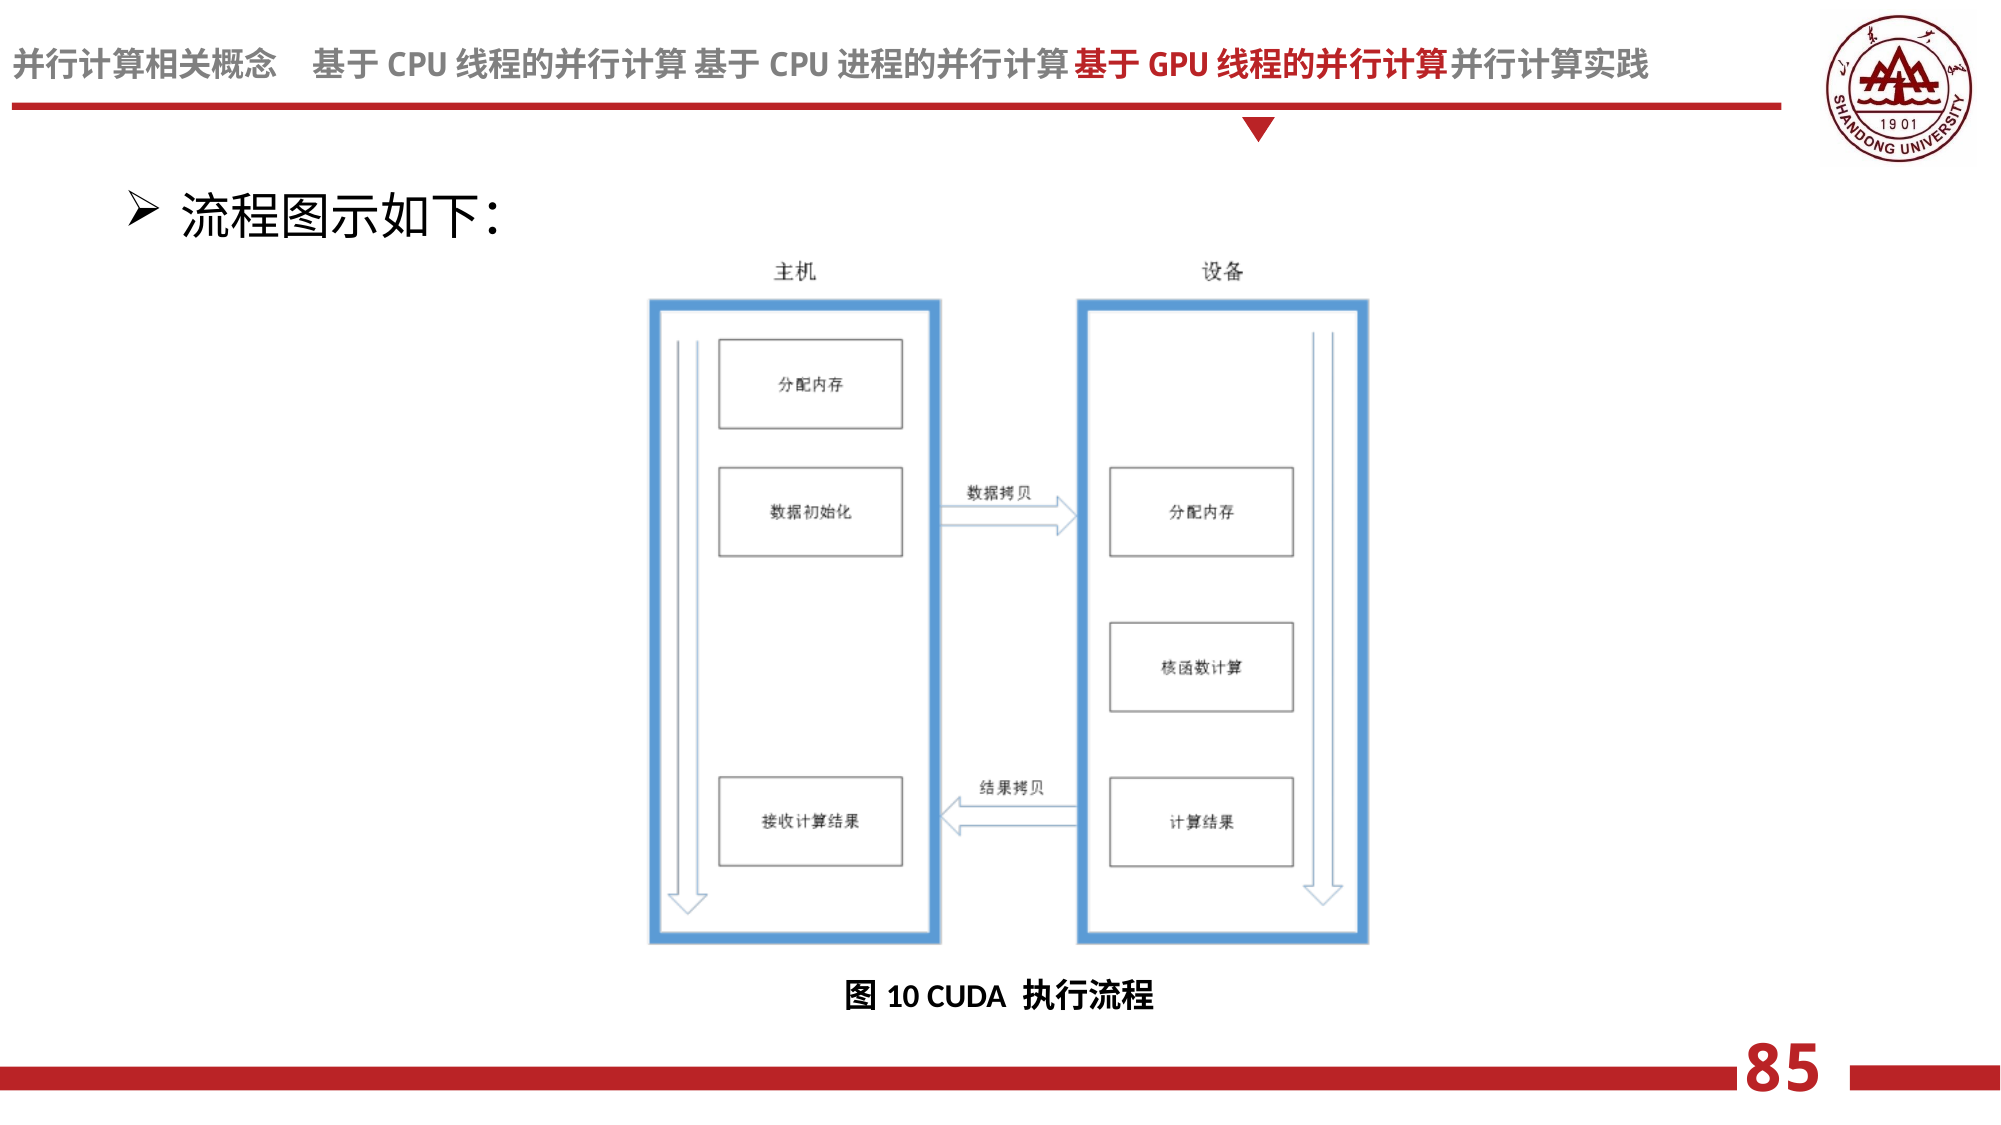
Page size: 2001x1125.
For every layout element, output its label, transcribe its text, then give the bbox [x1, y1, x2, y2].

text_box 图10 CUDA 执行流程 [497, 967, 1503, 1022]
text_box 流程图示如下： [34, 161, 1966, 252]
picture [1820, 9, 1977, 167]
picture [585, 238, 1452, 968]
